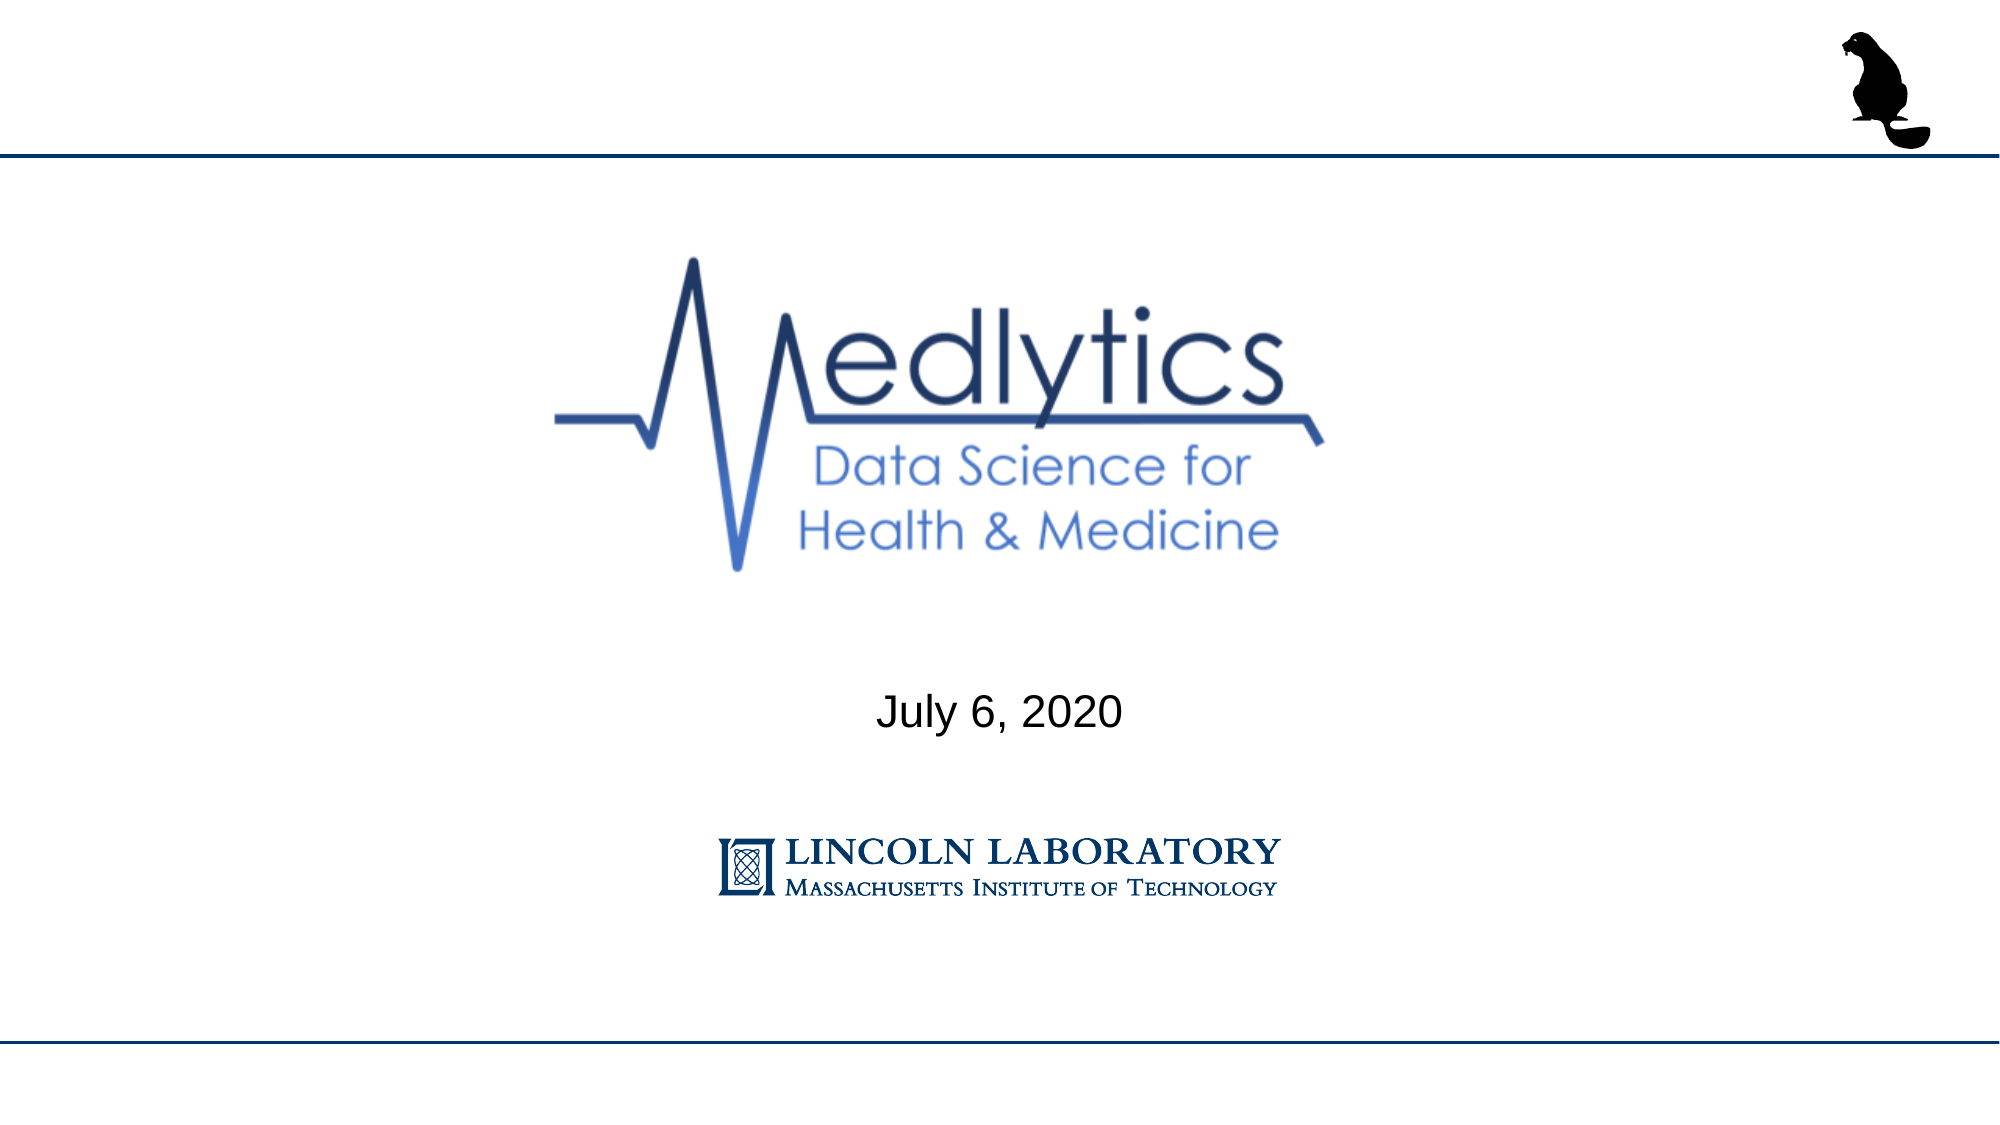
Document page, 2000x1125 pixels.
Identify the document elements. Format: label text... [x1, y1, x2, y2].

picture [314, 224, 1686, 613]
subtitle July 6, 2020 [181, 561, 1819, 857]
picture [1830, 20, 1942, 156]
picture [718, 857, 1281, 896]
